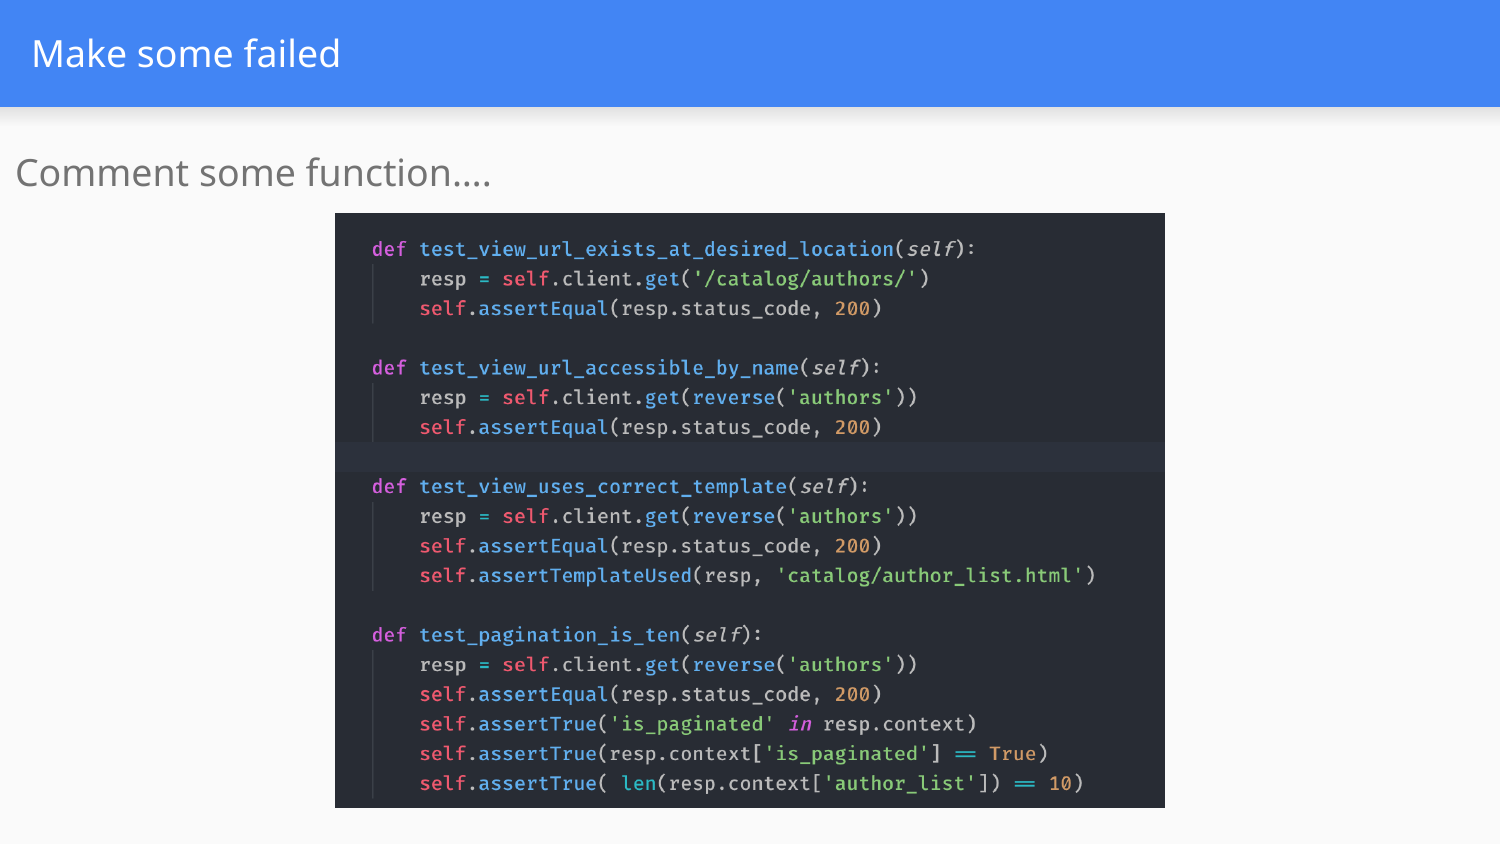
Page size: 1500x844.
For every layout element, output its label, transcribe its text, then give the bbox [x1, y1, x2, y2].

list Comment some function…. [0, 127, 829, 255]
picture [335, 213, 1165, 809]
title Make some failed [16, 2, 1464, 102]
